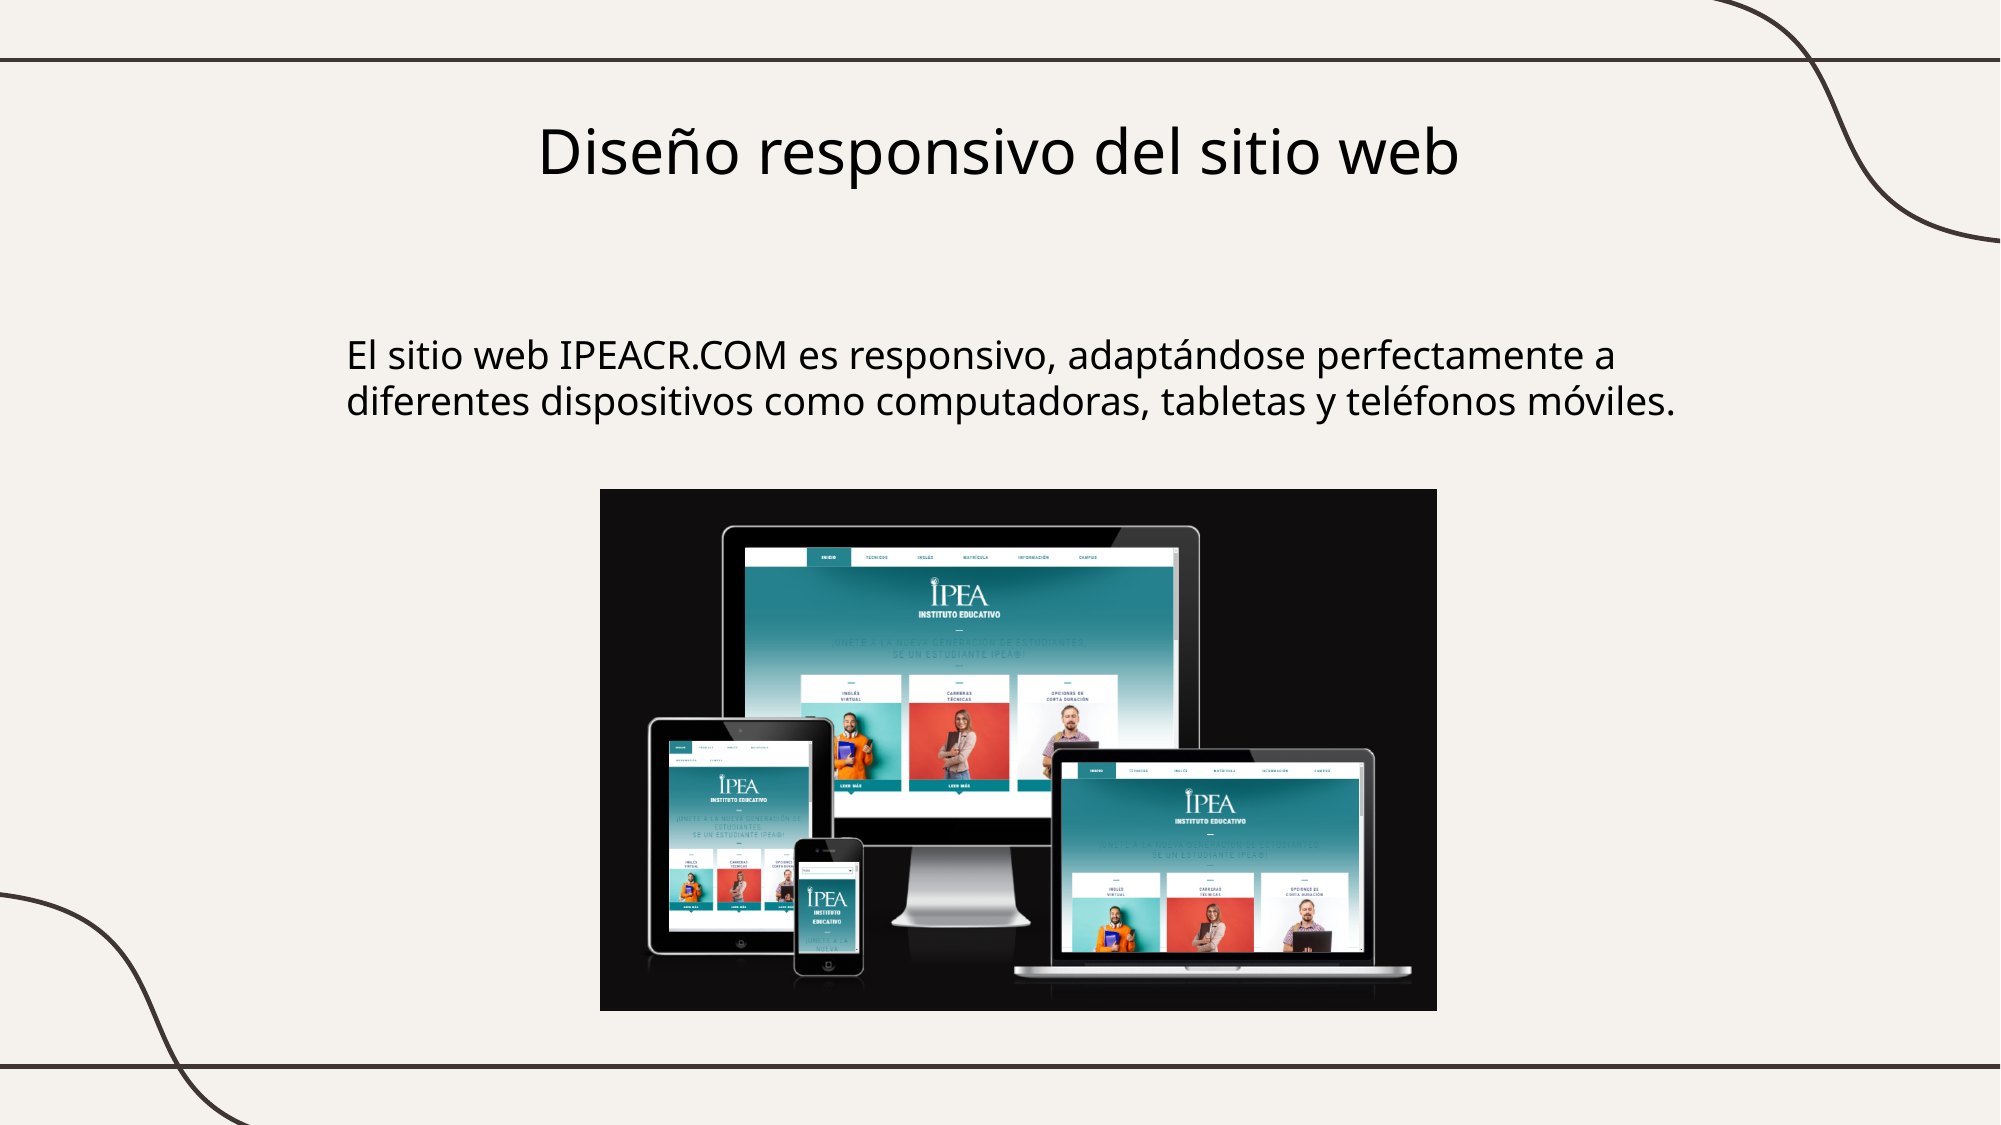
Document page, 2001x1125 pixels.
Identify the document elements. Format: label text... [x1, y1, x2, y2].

subtitle El sitio web IPEACR.COM es responsivo, adaptándose perfectamente a diferentes dispositivos como computadoras, tabletas y teléfonos móviles. [312, 315, 1797, 836]
title Diseño responsivo del sitio web [378, 97, 1622, 223]
picture [600, 489, 1437, 1011]
